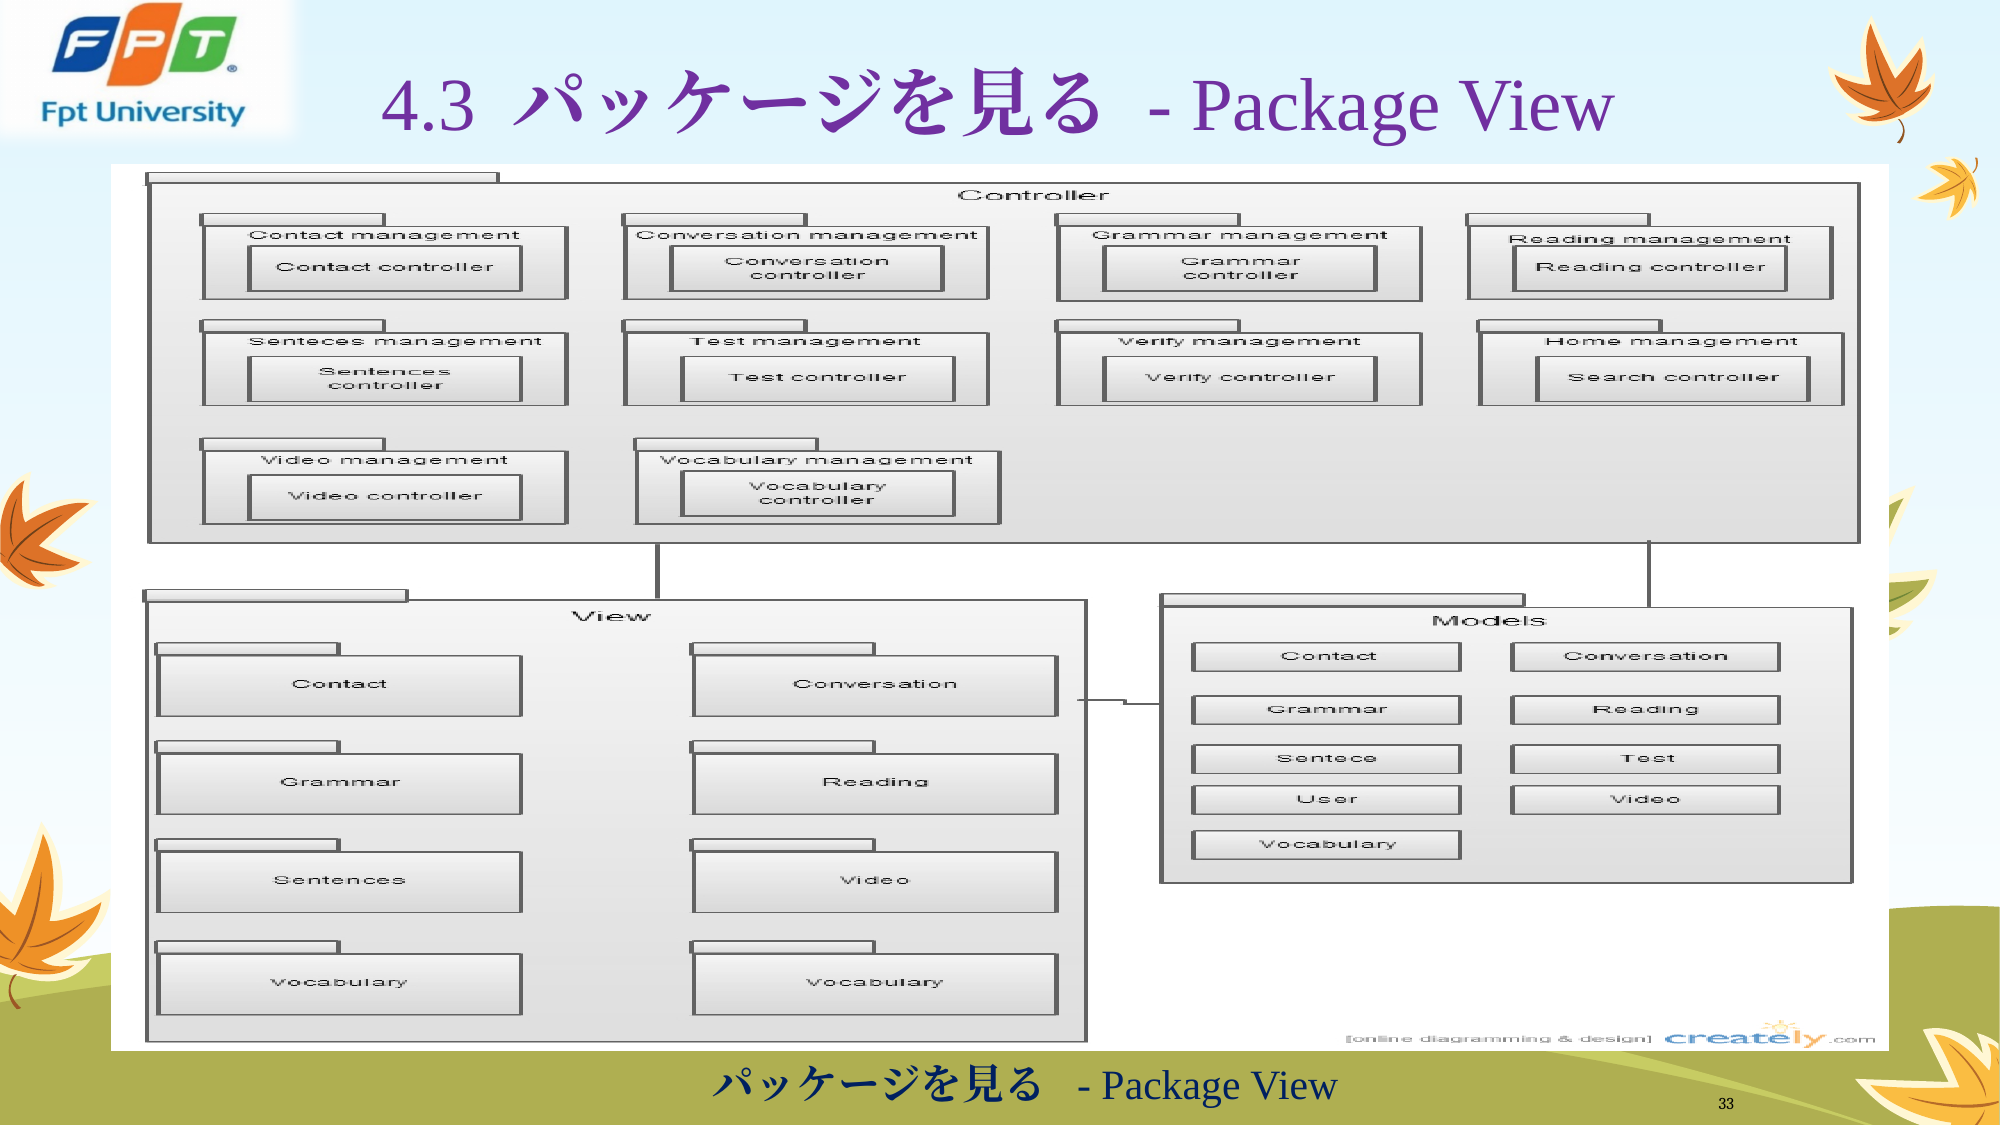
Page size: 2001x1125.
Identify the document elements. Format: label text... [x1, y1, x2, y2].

picture [0, 0, 312, 155]
slide_number 33 [1644, 1083, 1750, 1122]
text_box パッケージを見る - Package View [698, 1051, 1354, 1115]
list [111, 164, 1889, 1051]
title 4.3 パッケージを見る - Package View [312, 12, 1749, 155]
